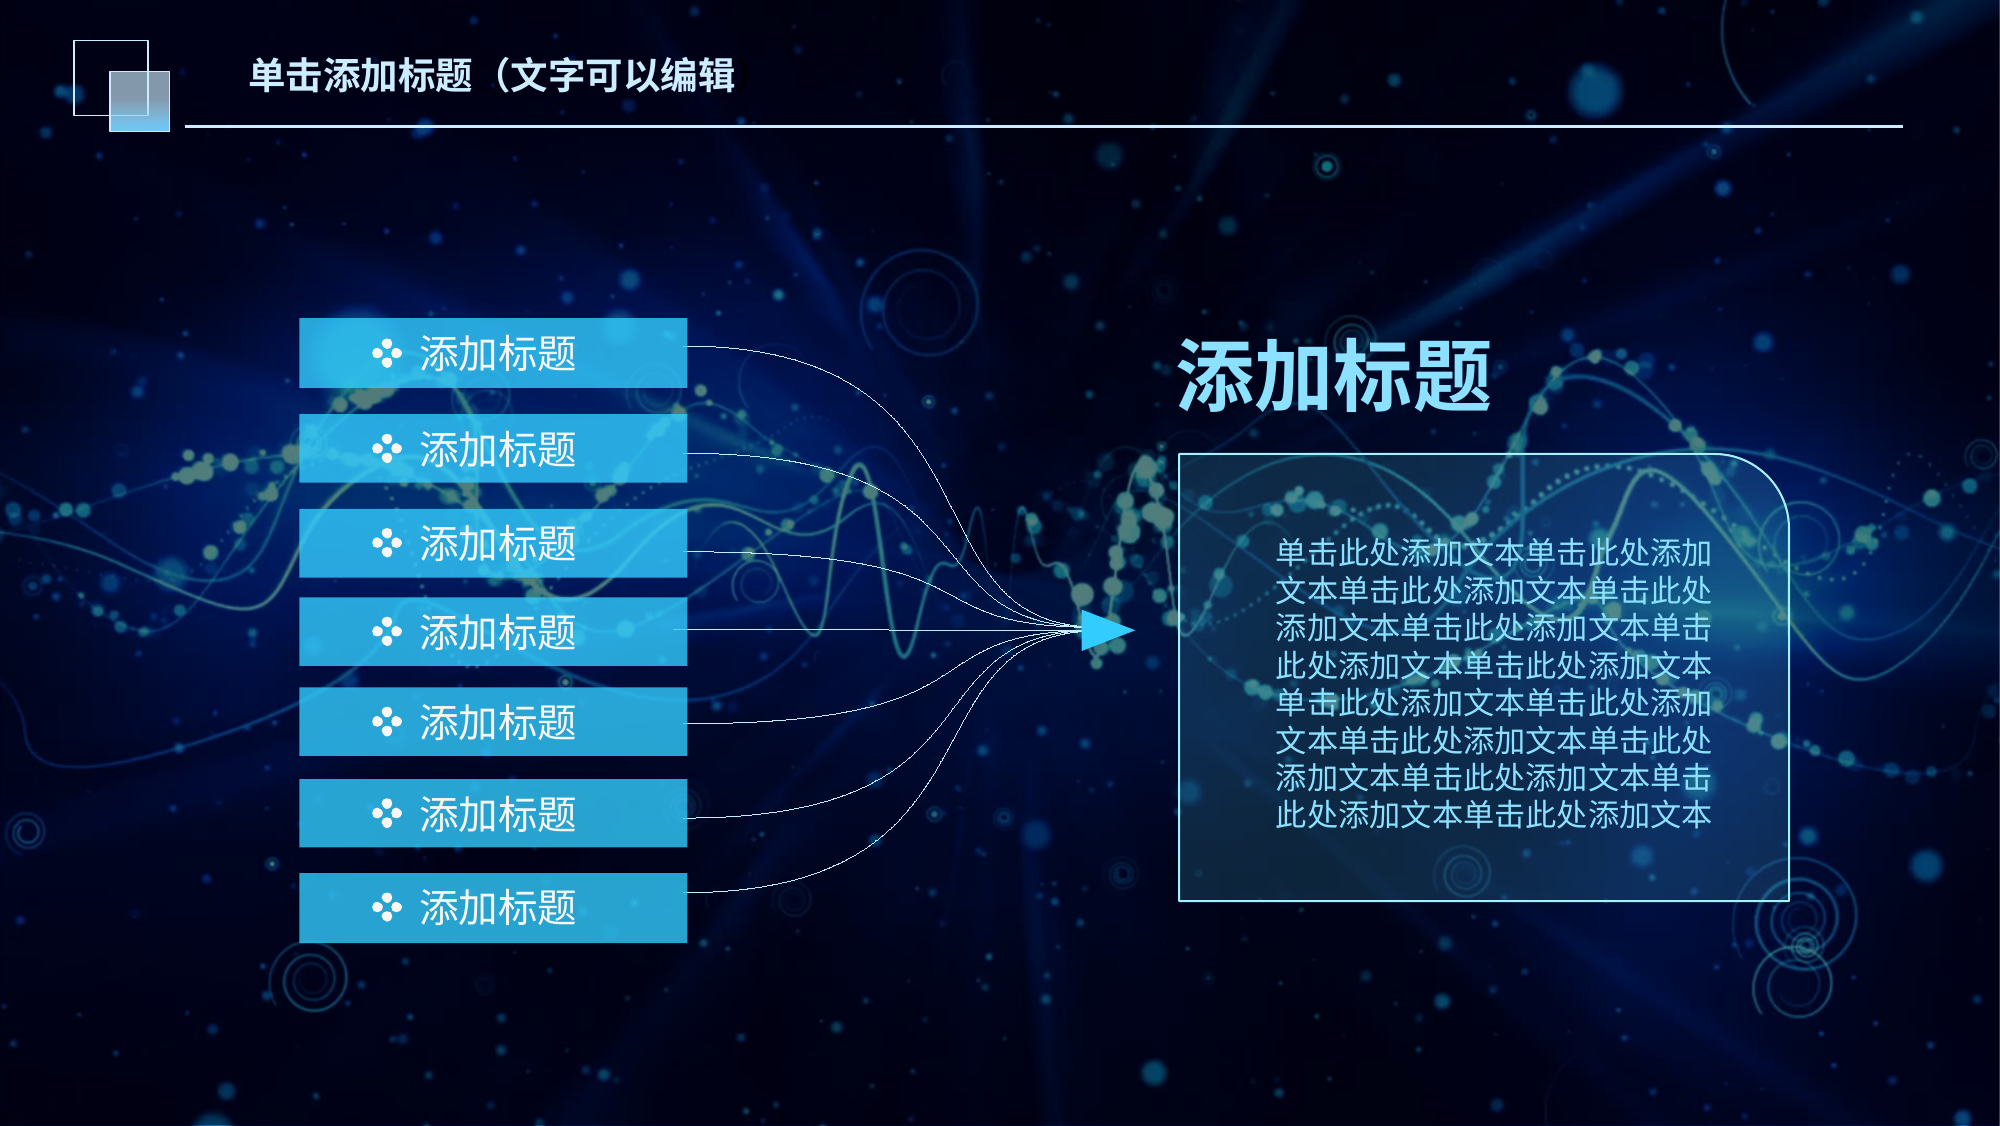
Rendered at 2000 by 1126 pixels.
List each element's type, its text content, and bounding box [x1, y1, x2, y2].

text_box [1177, 451, 1792, 904]
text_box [673, 345, 1136, 893]
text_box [299, 317, 688, 389]
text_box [299, 413, 688, 483]
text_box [299, 872, 688, 944]
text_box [299, 597, 688, 667]
text_box 单击此处添加文本单击此处添加文本单击此处添加文本单击此处添加文本单击此处添加文本单击此处添加文本单击此处添加文本单击此处添加文本单击此处添加文本单击此处添加文本单击此处添加文本单击此处添加文本单击此处添加文本单击此处添加文本 [1255, 523, 1756, 844]
text_box [108, 69, 172, 134]
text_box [299, 778, 688, 848]
text_box 单击添加标题（文字可以编辑） [229, 42, 1923, 161]
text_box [299, 687, 688, 757]
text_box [299, 508, 688, 578]
text_box 添加标题 [1155, 315, 1513, 431]
text_box [72, 39, 150, 118]
picture [0, 0, 2000, 1126]
